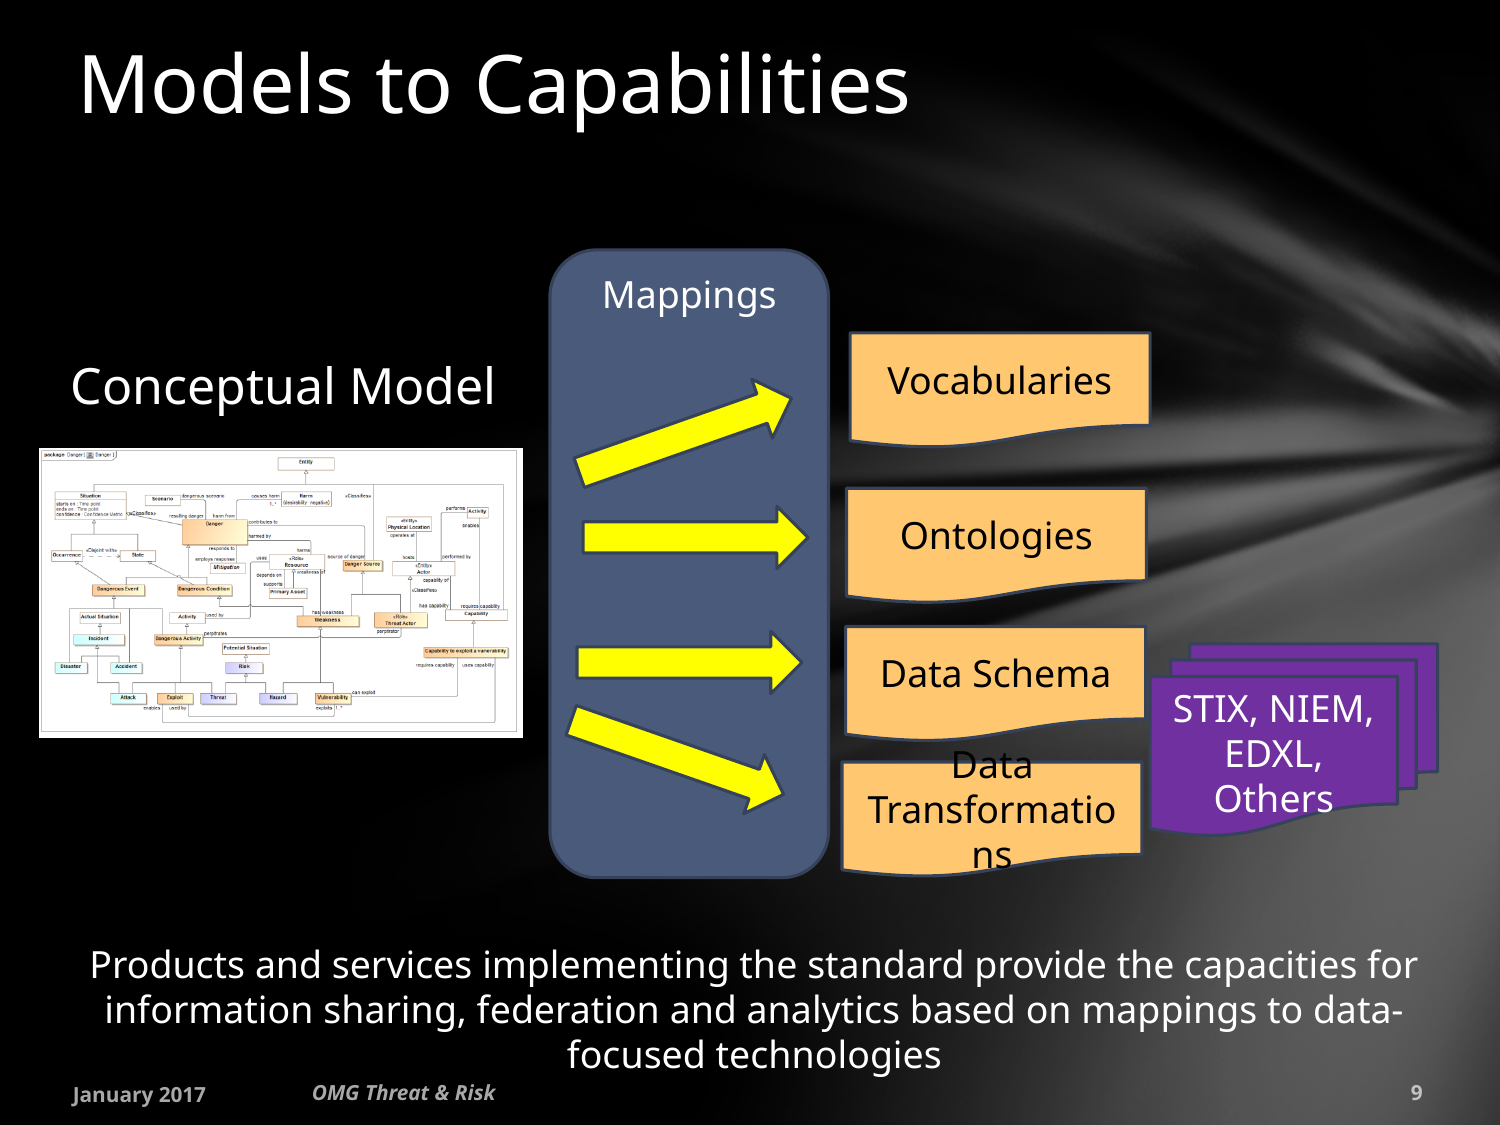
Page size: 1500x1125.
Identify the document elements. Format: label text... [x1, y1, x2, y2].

text_box [572, 377, 793, 489]
text_box Data Transformations [840, 760, 1144, 878]
title Models to Capabilities [62, 24, 1323, 138]
text_box Conceptual Model [55, 347, 512, 423]
text_box Data Schema [844, 624, 1148, 742]
text_box Vocabularies [848, 331, 1152, 449]
text_box Products and services implementing the standard provide the capacities for information sharing, federation and analytics based on mappings to data-focused technologies [60, 933, 1449, 1084]
text_box [564, 703, 786, 816]
text_box Ontologies [844, 486, 1149, 604]
footer OMG Threat & Risk [296, 1084, 968, 1115]
picture [39, 448, 523, 739]
text_box Mappings [548, 248, 831, 880]
text_box [581, 504, 810, 571]
text_box [575, 629, 804, 696]
text_box STIX, NIEM, EDXL, Others [1148, 642, 1440, 837]
slide_number 9 [1293, 1084, 1438, 1115]
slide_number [57, 1073, 296, 1115]
